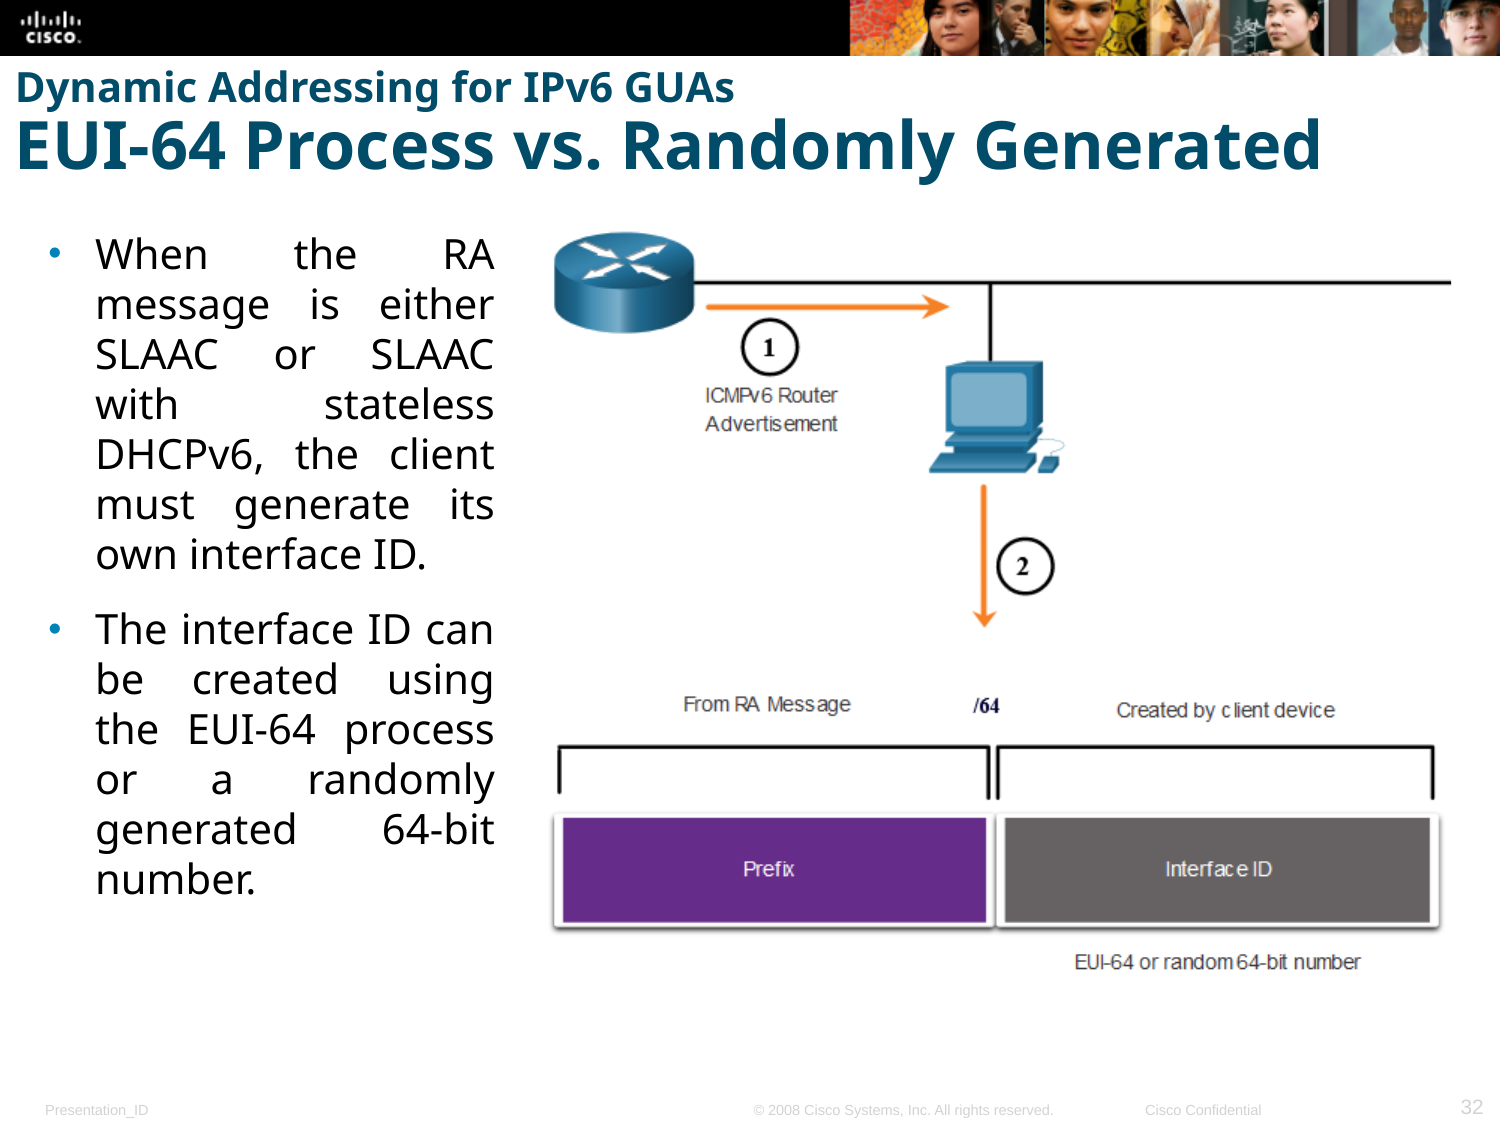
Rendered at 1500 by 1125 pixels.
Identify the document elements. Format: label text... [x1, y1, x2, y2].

picture [532, 220, 1452, 999]
title Dynamic Addressing for IPv6 GUAs EUI-64 Process vs. Randomly Generated [1, 70, 1371, 191]
picture [0, 0, 1500, 56]
list When the RA message is either SLAAC or SLAAC with stateless DHCPv6, the client must generate its own interface ID. The interface ID can be created using the EUI-64 process or a randomly generated 64-bit number. [33, 220, 510, 970]
